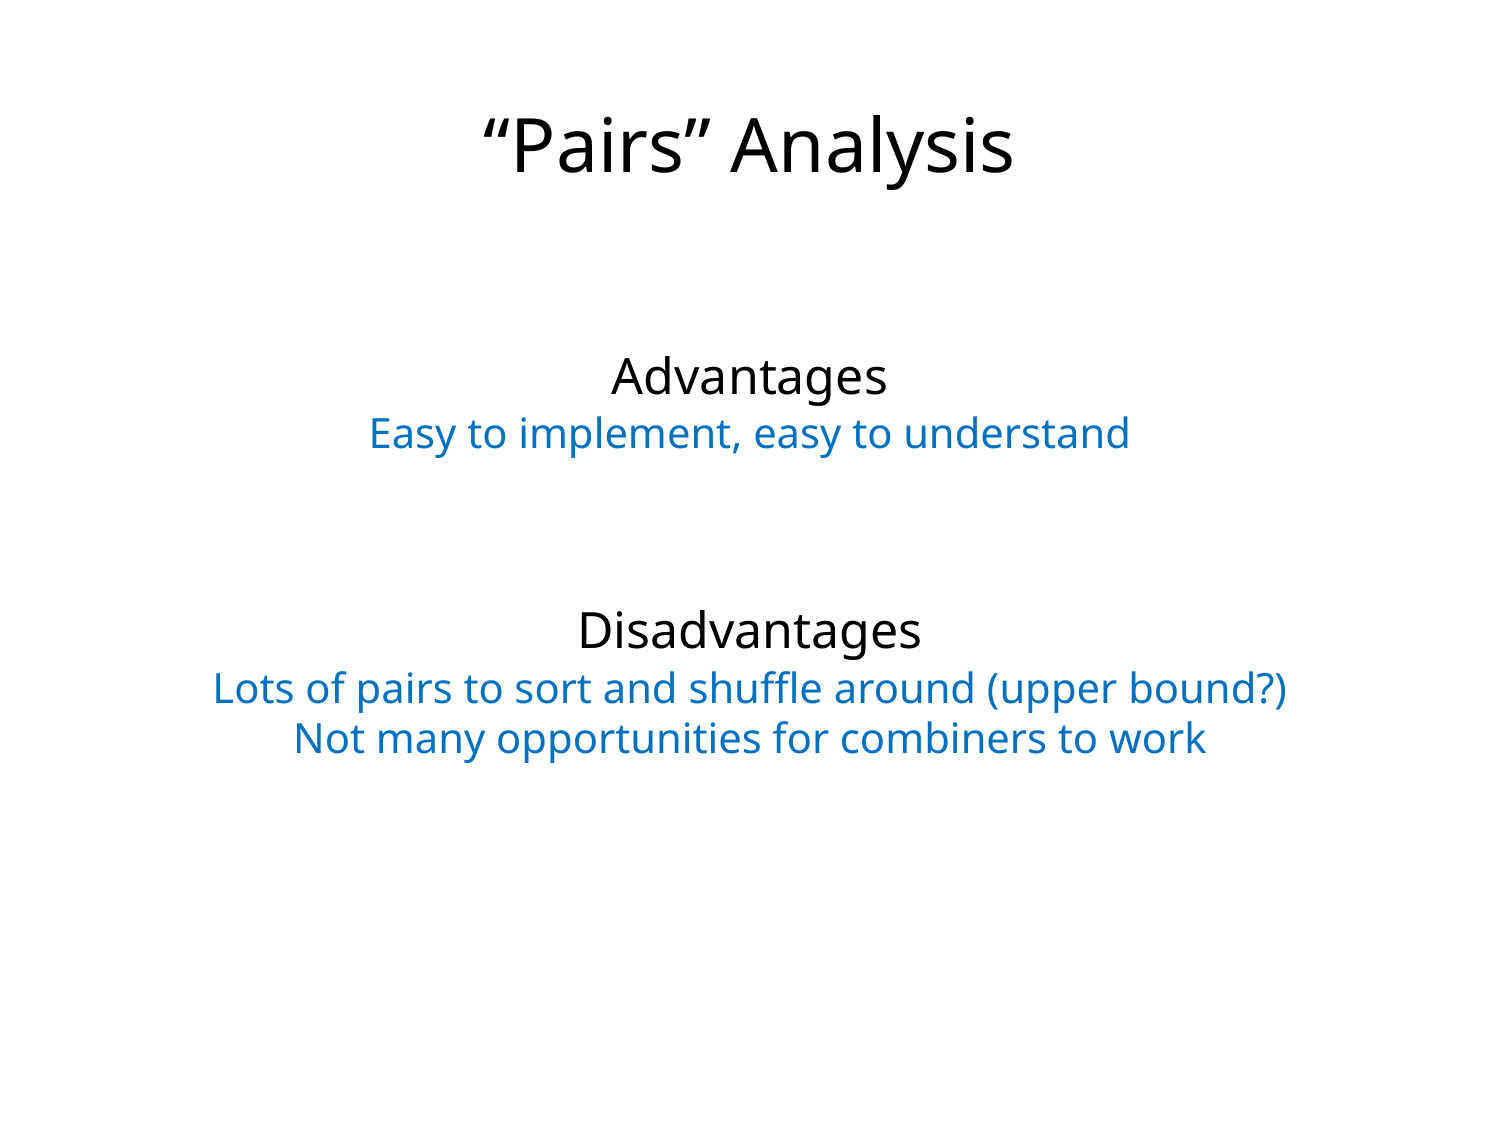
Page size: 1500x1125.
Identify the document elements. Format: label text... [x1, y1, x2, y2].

text_box Advantages [0, 337, 1500, 399]
text_box “Pairs” Analysis [0, 90, 1500, 203]
text_box Easy to implement, easy to understand [0, 399, 1500, 465]
text_box Disadvantages [0, 591, 1500, 654]
text_box Lots of pairs to sort and shuffle around (upper bound?) Not many opportunities for combiners to work [0, 654, 1500, 769]
